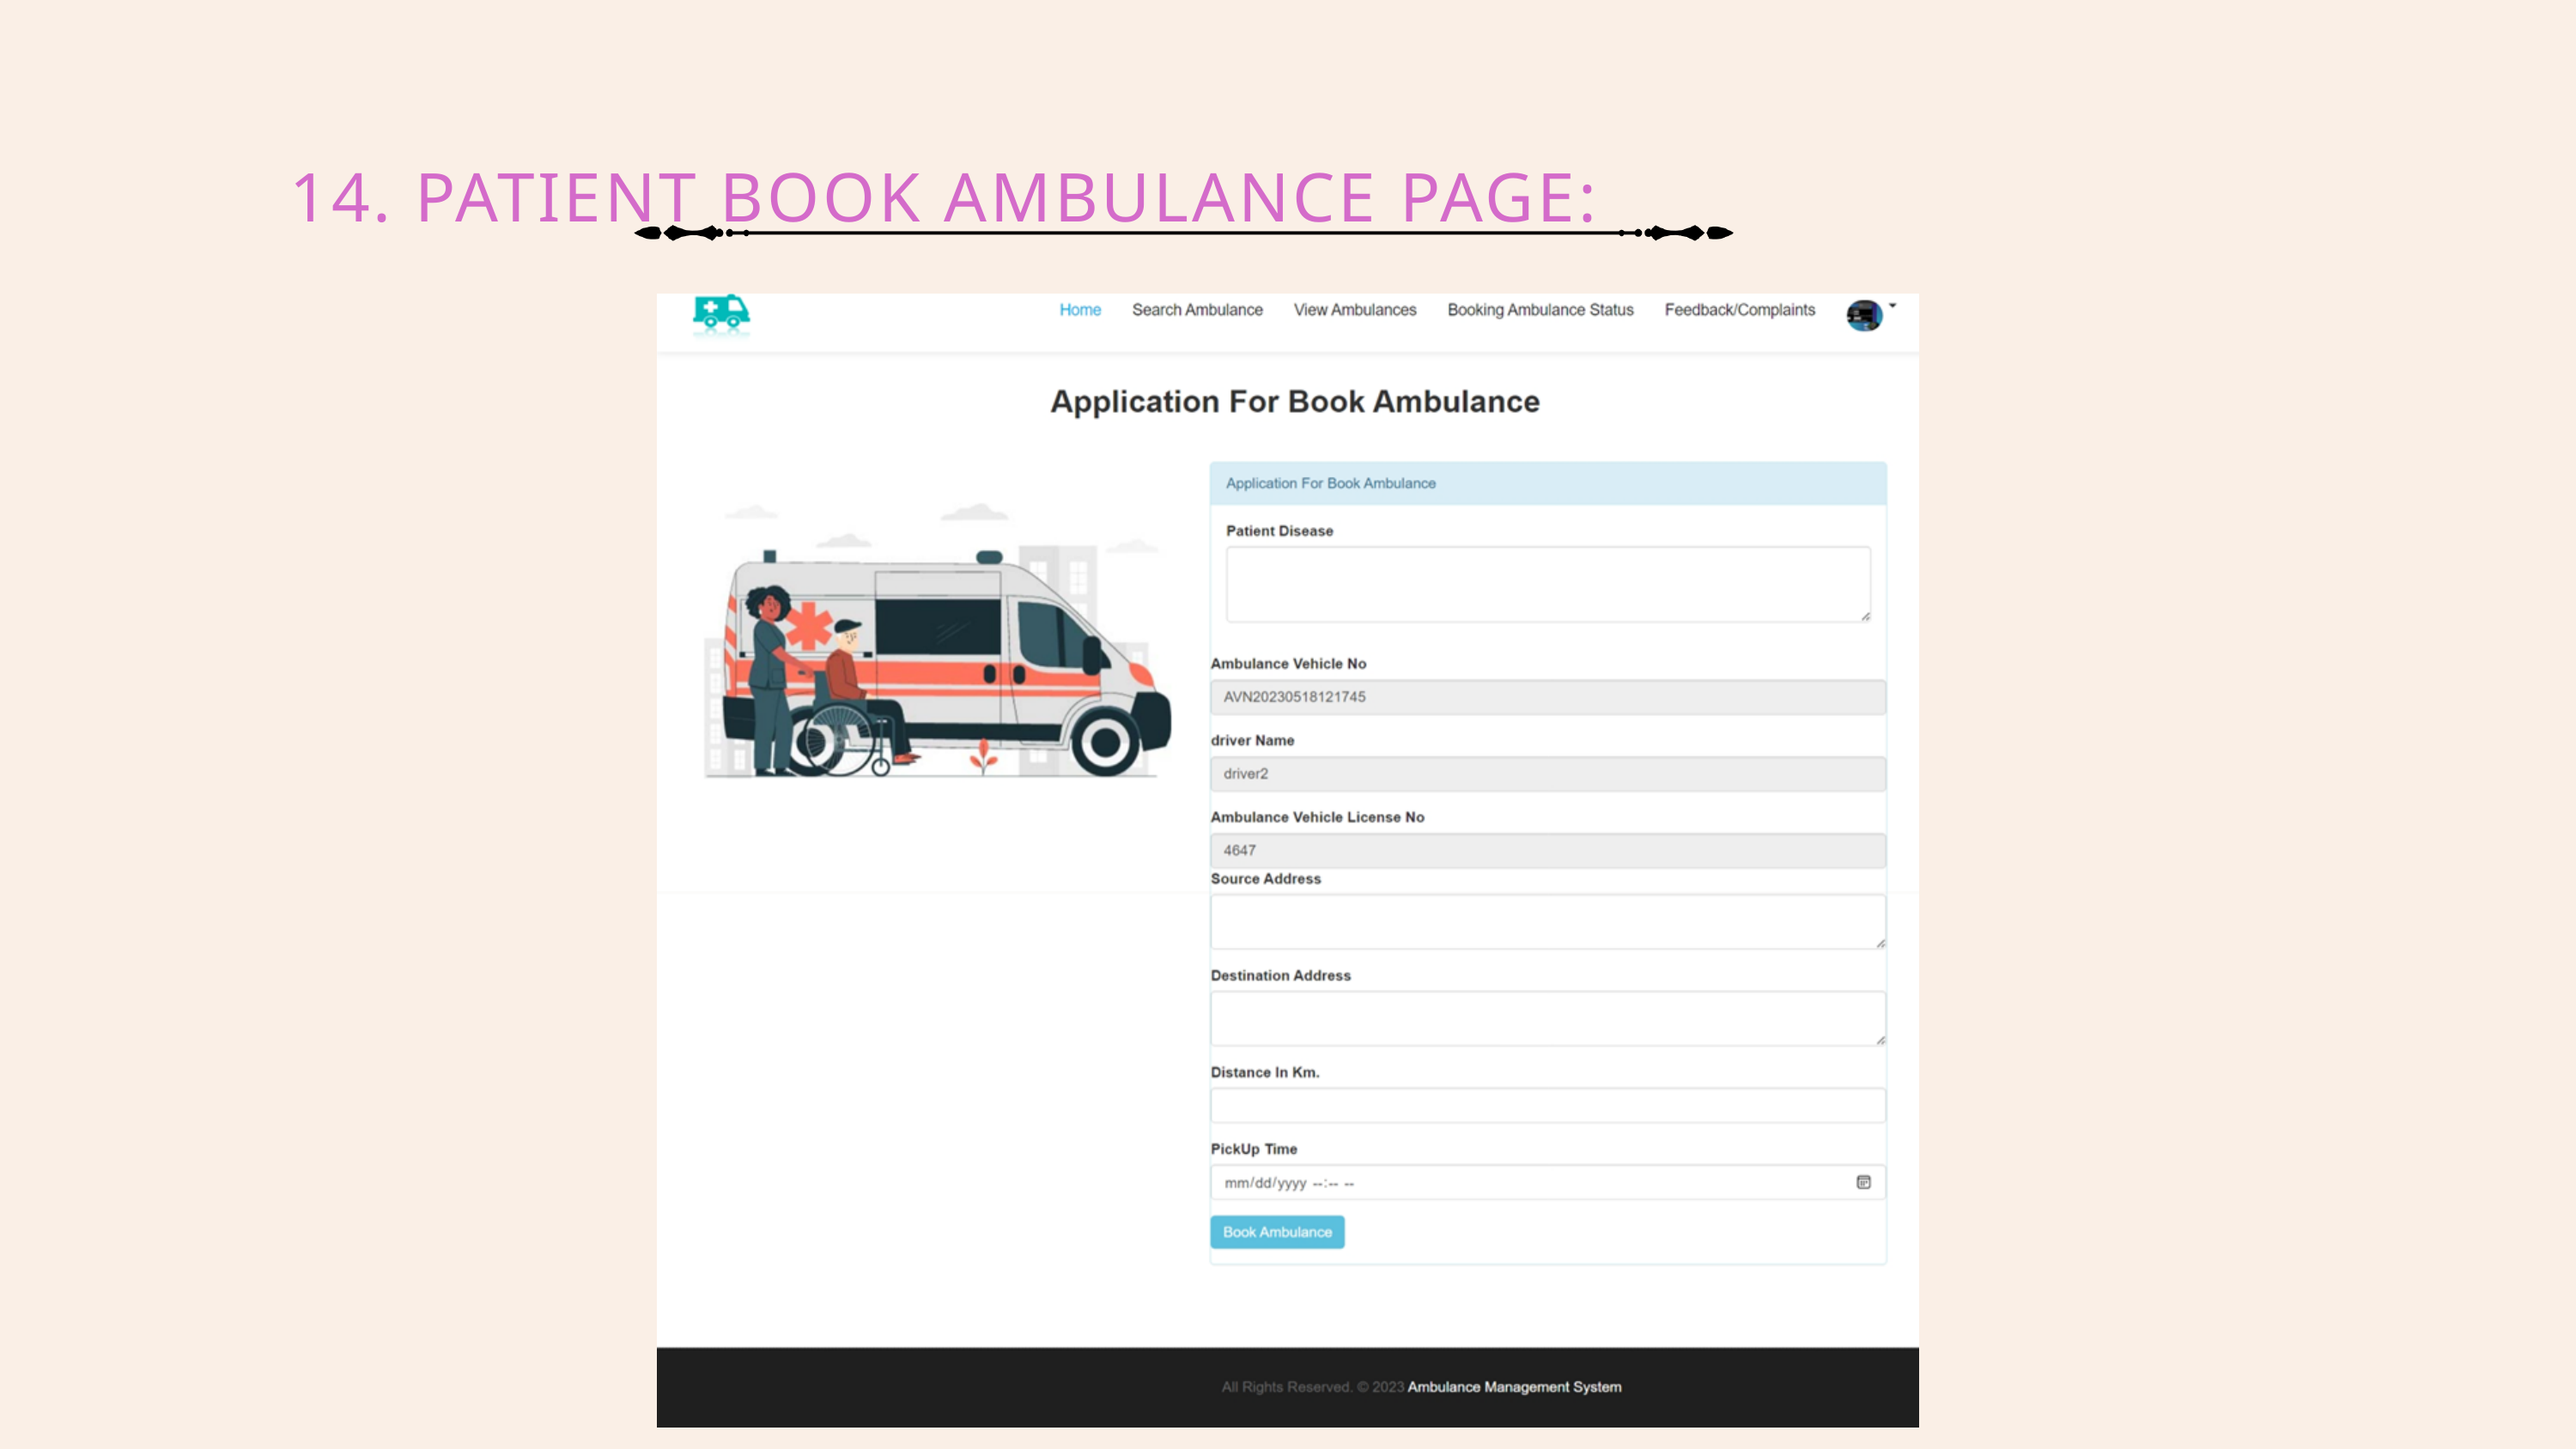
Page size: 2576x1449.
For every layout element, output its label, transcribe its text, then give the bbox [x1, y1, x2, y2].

picture [657, 293, 1919, 1428]
text_box 14. PATIENT BOOK AMBULANCE PAGE: [205, 118, 1684, 236]
picture [633, 224, 1734, 241]
